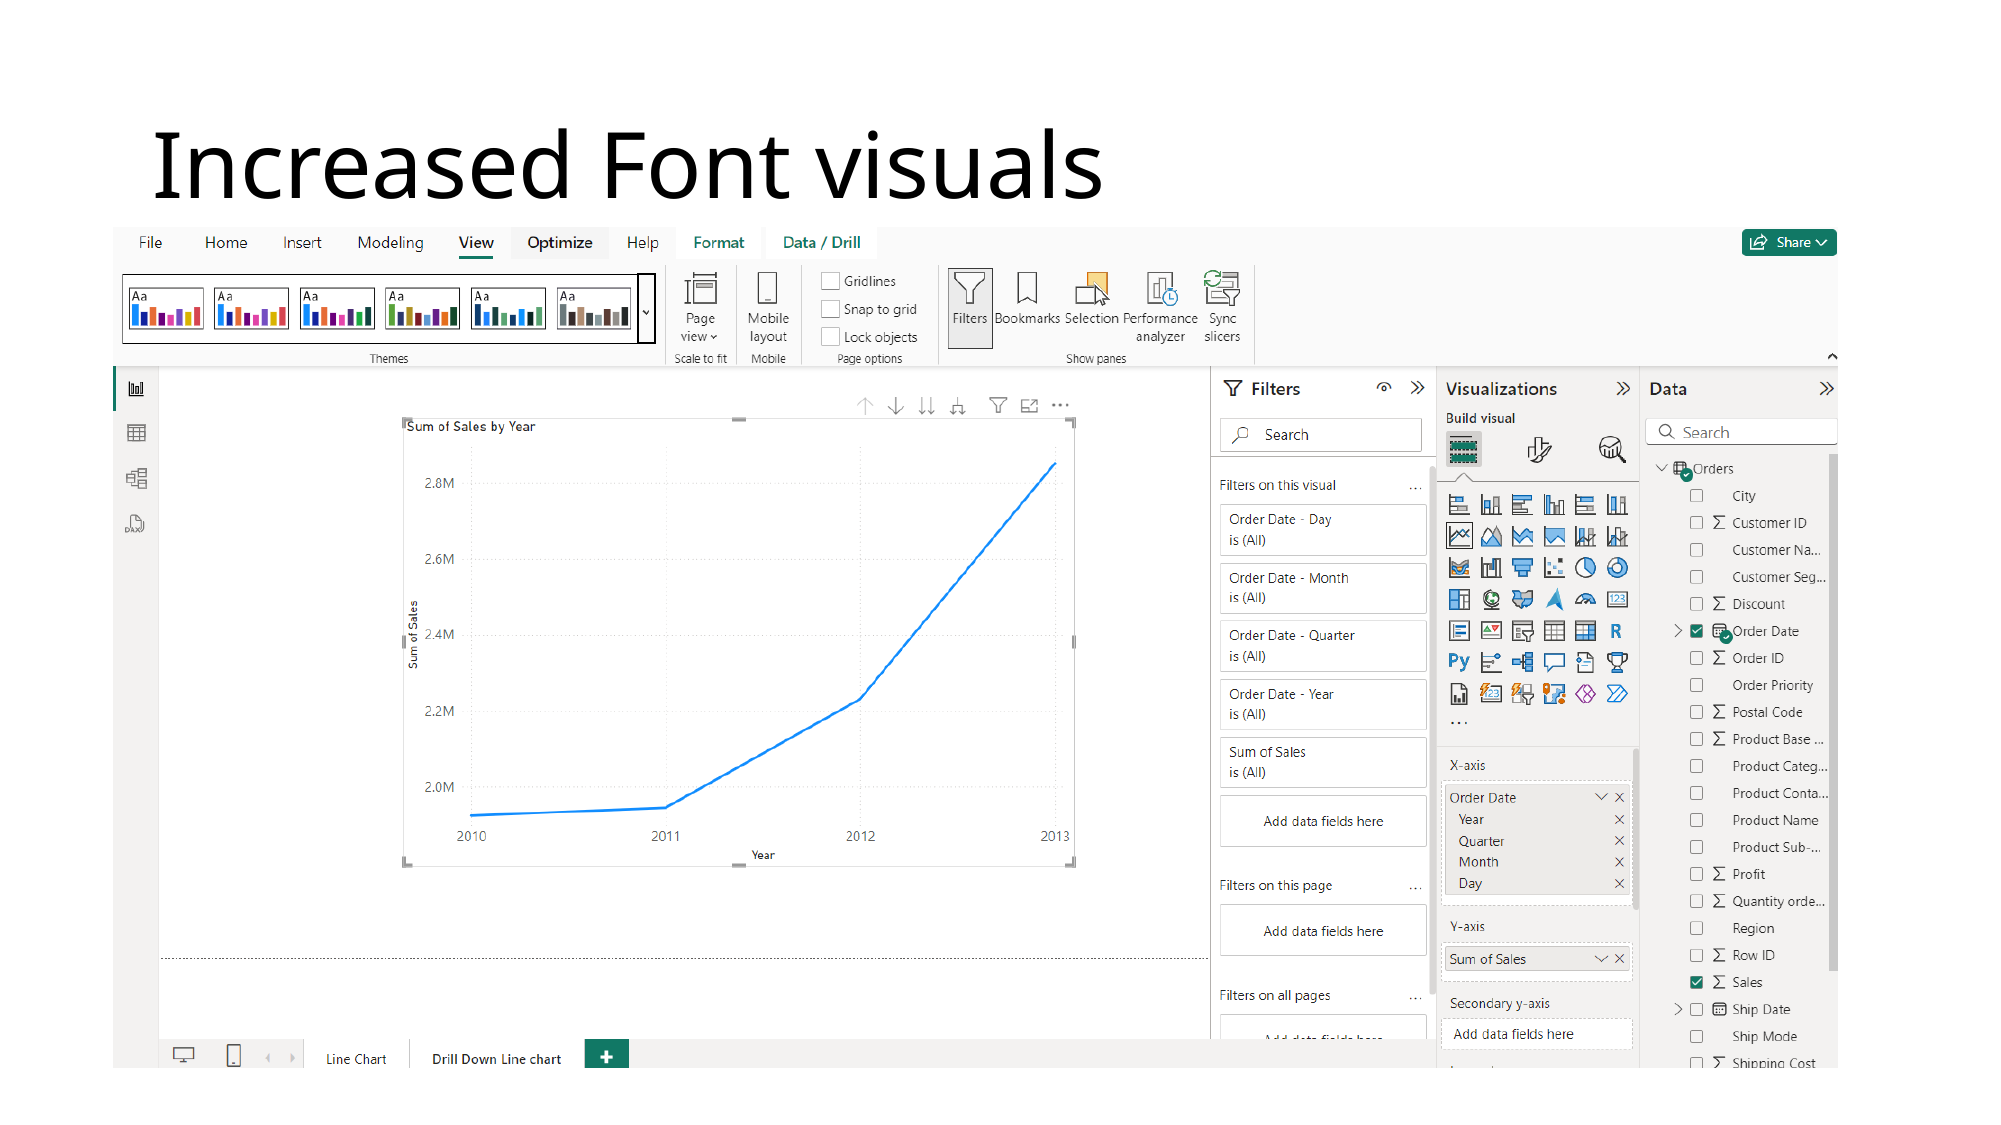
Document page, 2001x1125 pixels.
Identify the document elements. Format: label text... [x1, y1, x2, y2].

title Increased Font visuals [137, 59, 1863, 278]
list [112, 227, 1838, 1068]
